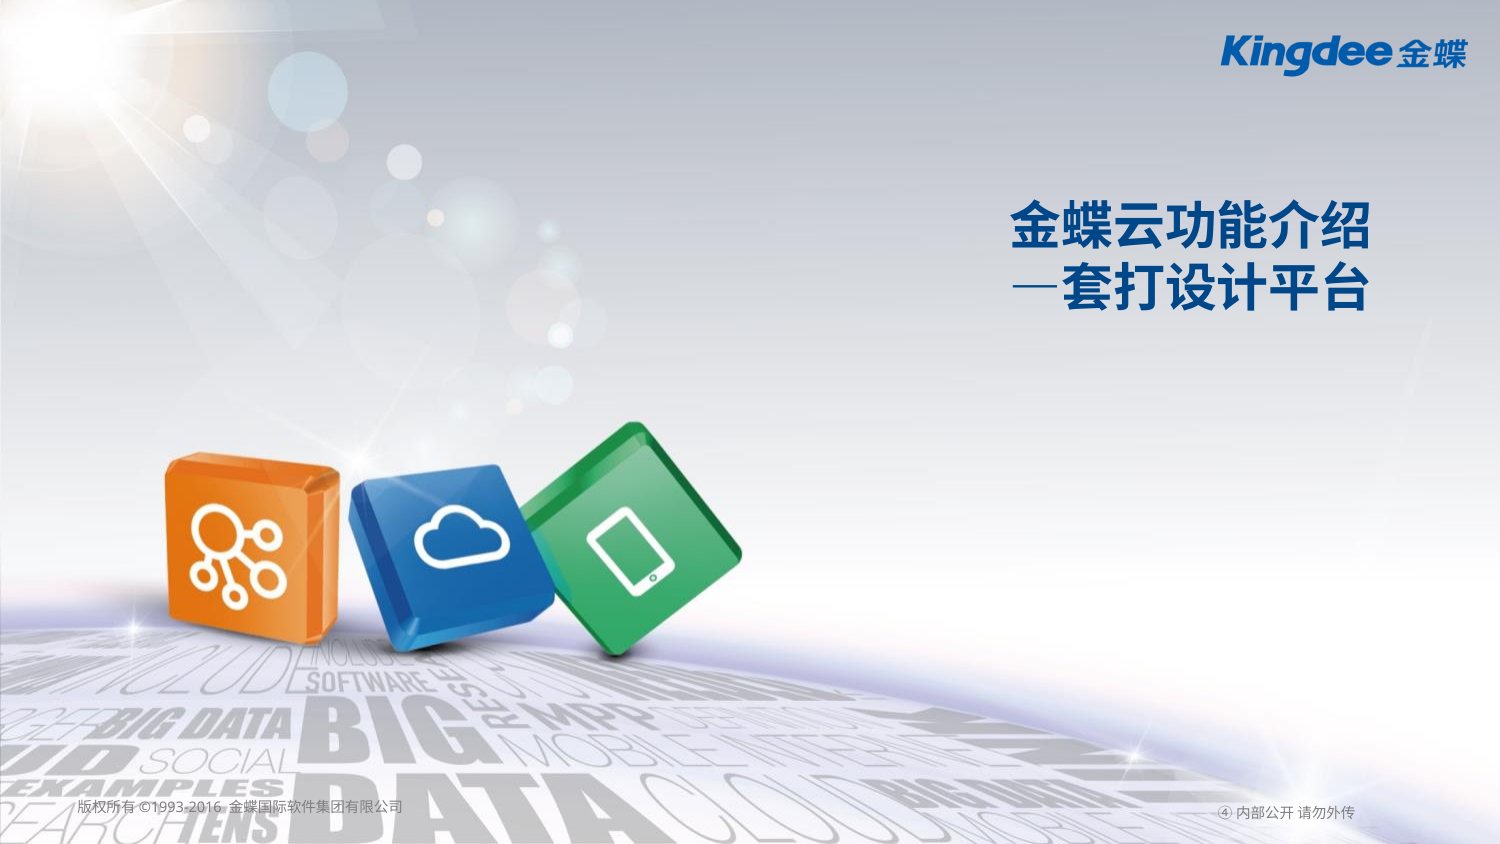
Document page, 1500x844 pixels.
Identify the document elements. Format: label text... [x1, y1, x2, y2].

title 金蝶云功能介绍 —套打设计平台 [301, 184, 1388, 325]
picture [0, 0, 1500, 844]
